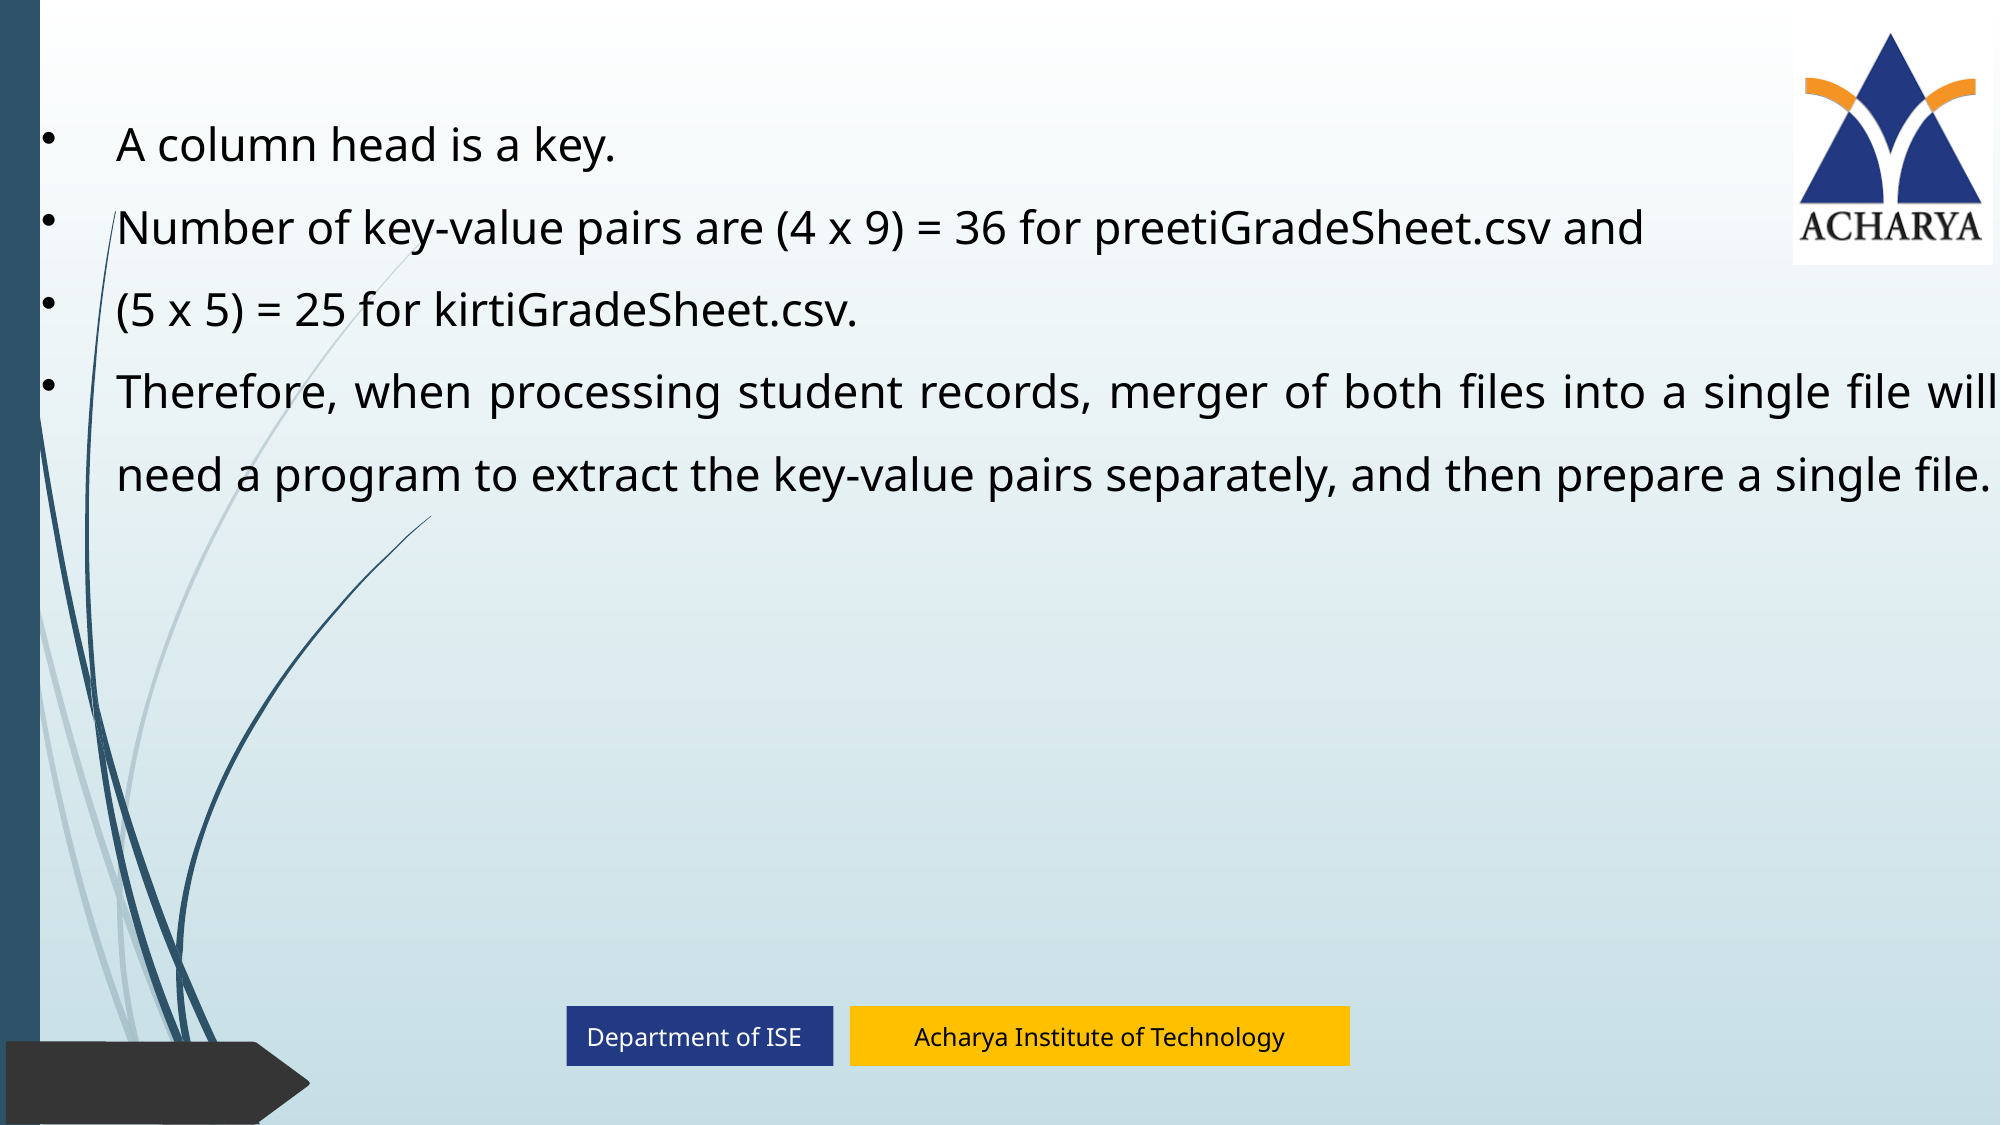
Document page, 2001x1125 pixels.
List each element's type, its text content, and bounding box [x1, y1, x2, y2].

list A column head is a key. Number of key-value pairs are (4 x 9) = 36 for preetiGradeSheet.csv and (5 x 5) = 25 for kirtiGradeSheet.csv. Therefore, when processing student records, merger of both files into a single file will need a program to extract the key-value pairs separately, and then prepare a single file. [41, 88, 2000, 941]
